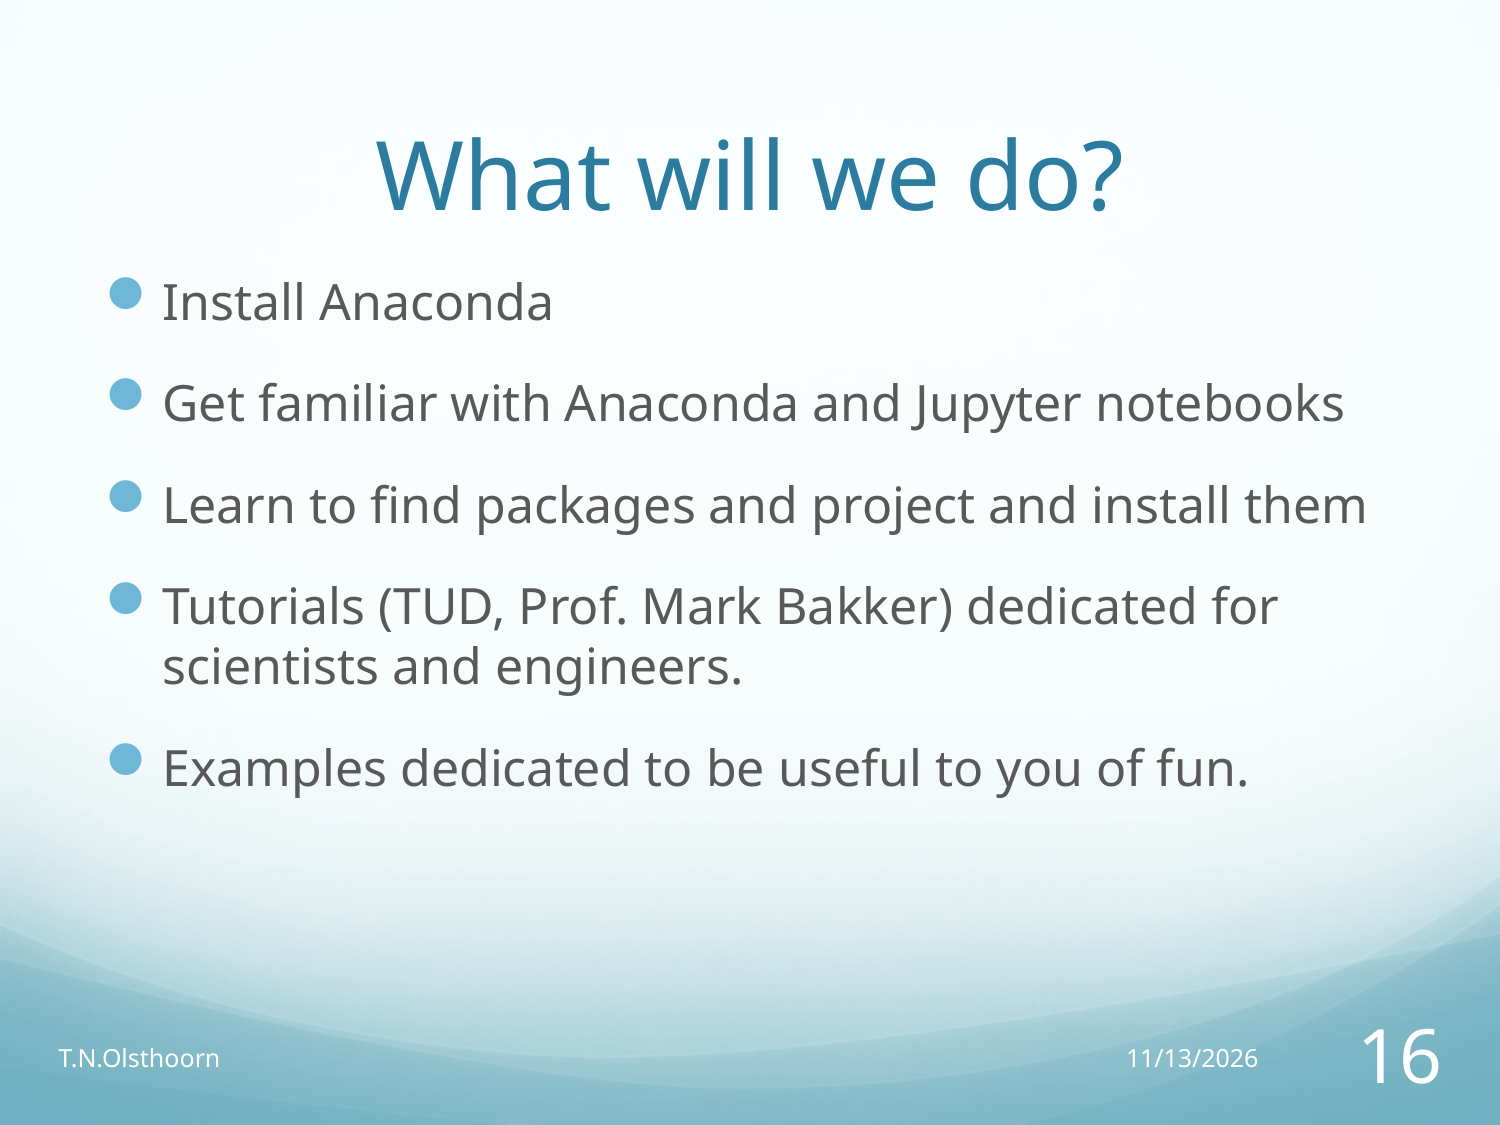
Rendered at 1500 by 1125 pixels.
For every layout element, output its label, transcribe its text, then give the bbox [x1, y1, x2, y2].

slide_number 16 [1295, 1029, 1459, 1090]
title What will we do? [90, 17, 1410, 237]
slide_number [923, 1029, 1274, 1090]
list Install Anaconda Get familiar with Anaconda and Jupyter notebooks Learn to find packages and project and install them Tutorials (TUD, Prof. Mark Bakker) dedicated for scientists and engineers. Examples dedicated to be useful to you of fun. [90, 262, 1410, 975]
footer T.N.Olsthoorn [43, 1029, 838, 1090]
